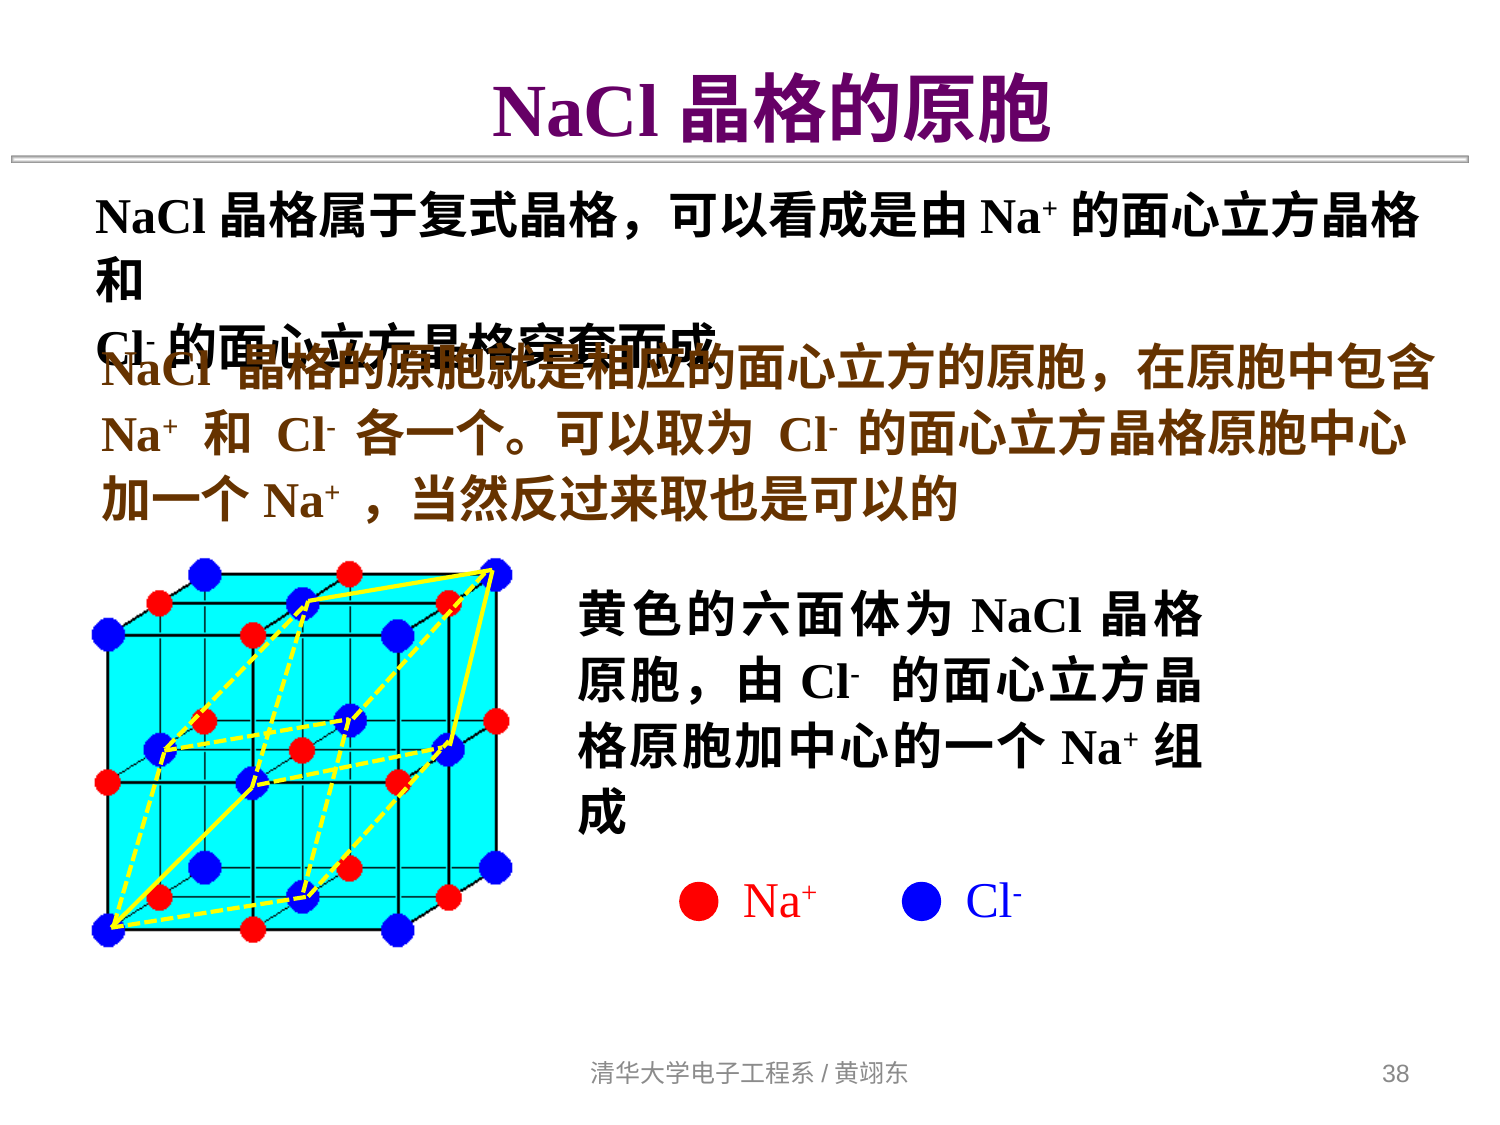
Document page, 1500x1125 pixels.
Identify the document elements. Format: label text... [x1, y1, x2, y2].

text_box Cl- [950, 860, 1139, 936]
slide_number 38 [1074, 1042, 1425, 1103]
text_box [11, 155, 1469, 163]
text_box NaCl晶格属于复式晶格，可以看成是由Na+的面心立方晶格和 Cl-的面心立方晶格穿套而成 [80, 169, 1471, 383]
text_box NaCl 晶格的原胞就是相应的面心立方的原胞，在原胞中包含Na+ 和 Cl- 各一个。可以取为 Cl- 的面心立方晶格原胞中心加一个Na+ ，当然反过来取也是可以的 [86, 321, 1473, 535]
text_box [901, 881, 942, 922]
text_box [679, 881, 719, 922]
text_box 黄色的六面体为NaCl晶格原胞，由Cl- 的面心立方晶格原胞加中心的一个Na+组成 [562, 569, 1219, 848]
footer 清华大学电子工程系/黄翊东 [512, 1042, 988, 1103]
text_box NaCl晶格的原胞 [477, 54, 1067, 155]
text_box Na+ [728, 860, 916, 936]
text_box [82, 538, 534, 960]
